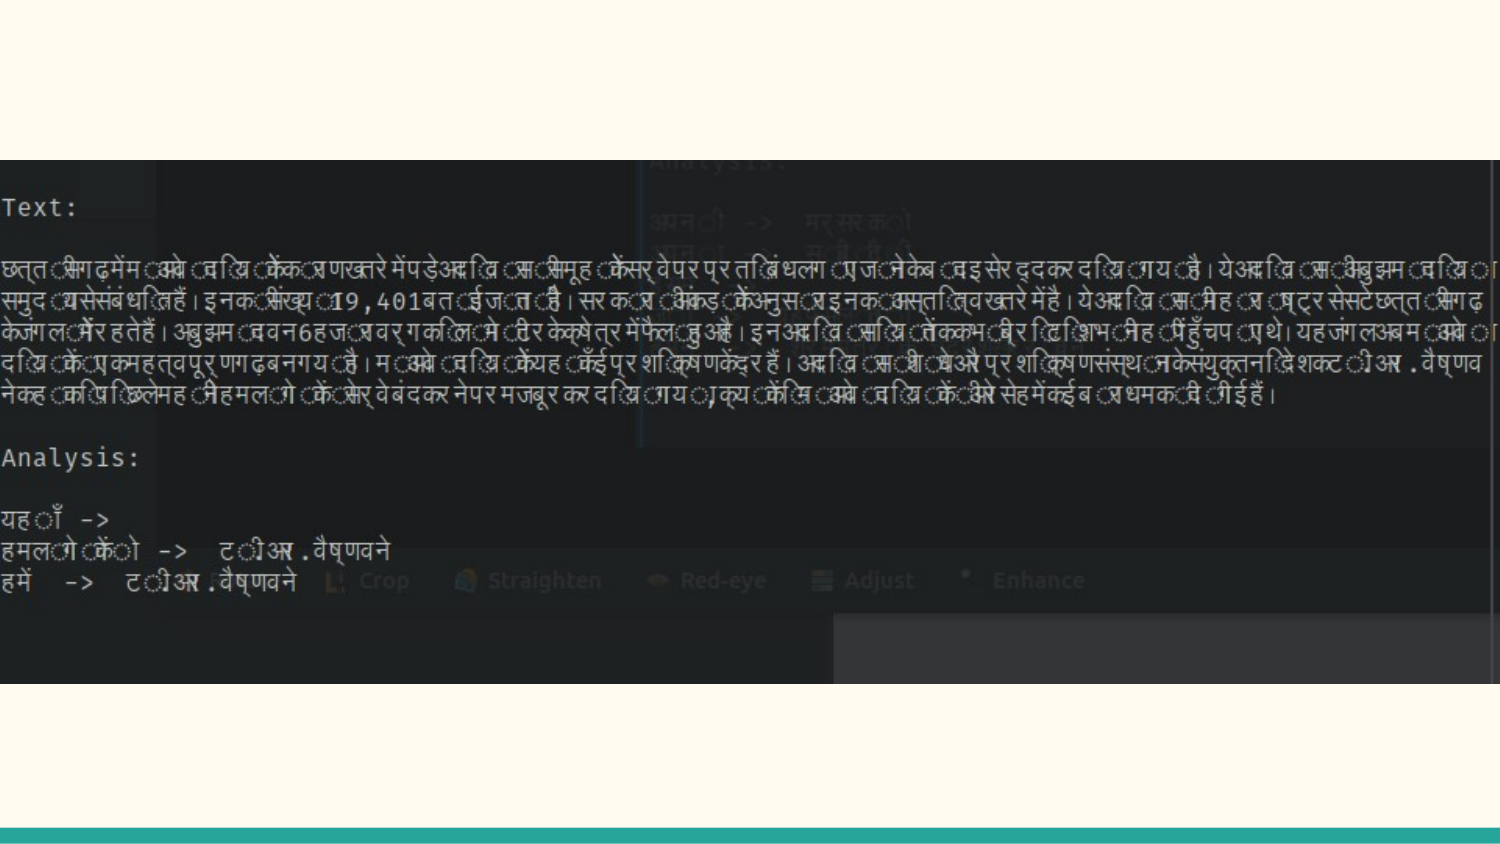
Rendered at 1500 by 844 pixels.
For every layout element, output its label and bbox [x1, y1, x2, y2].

picture [0, 160, 1500, 684]
